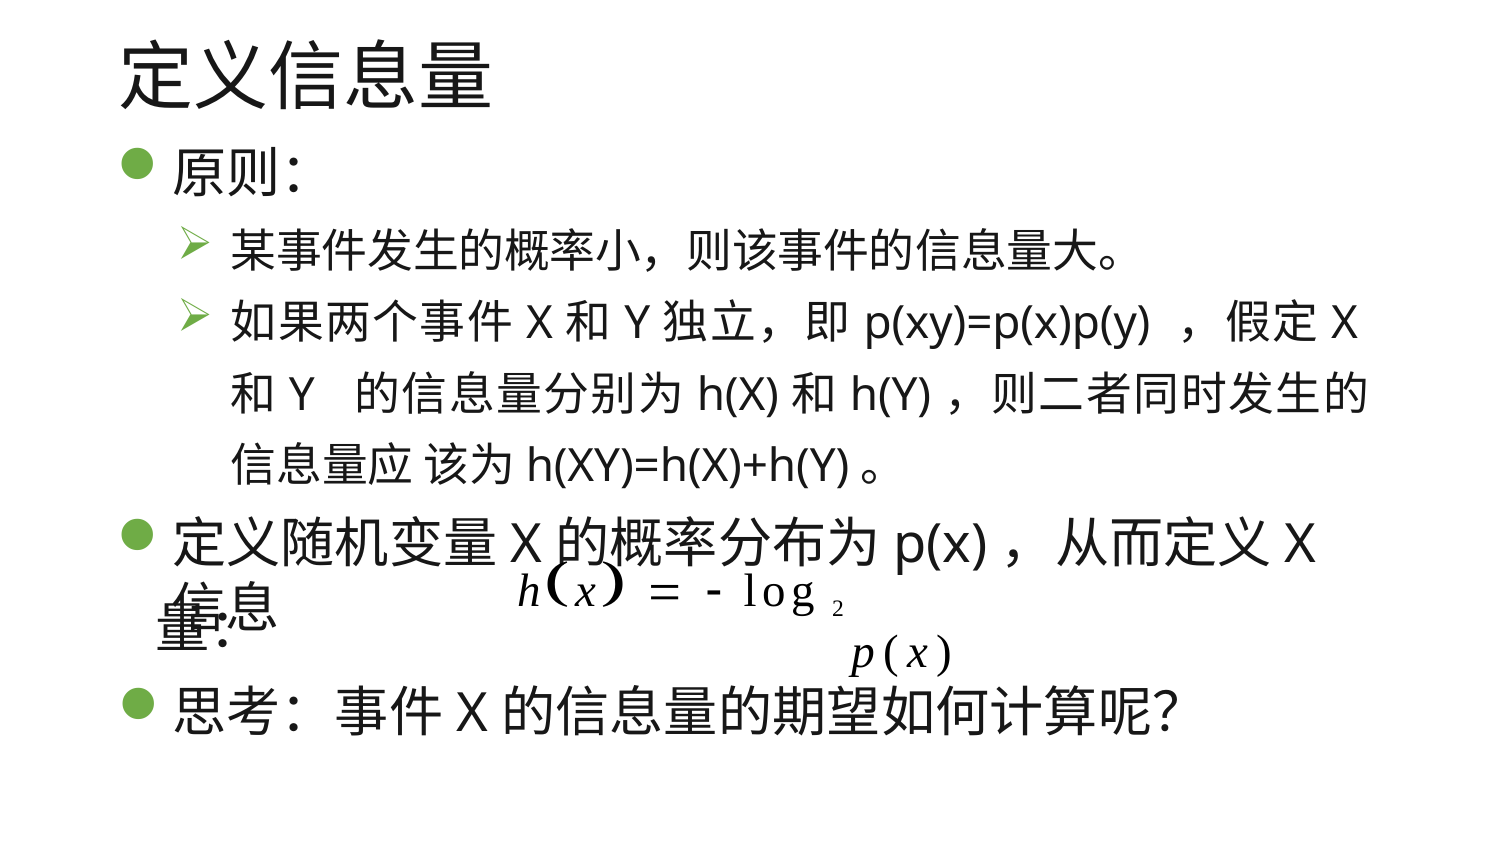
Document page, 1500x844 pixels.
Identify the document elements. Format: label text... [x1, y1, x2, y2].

text_box hx   log 2 p(x) [510, 542, 961, 682]
text_box 思考：事件X的信息量的期望如何计算呢？ [116, 675, 1185, 743]
text_box 量： [153, 591, 267, 659]
title 定义信息量 [116, 26, 496, 114]
text_box 原则： 某事件发生的概率小，则该事件的信息量大。 如果两个事件X和Y独立，即p(xy)=p(x)p(y) ，假定X和Y 的信息量分别为h(X)和h(Y)，则二者同时发生的信息量应 该为h(XY)=h(X)+h(Y)。 [116, 114, 1370, 491]
text_box 定义随机变量X的概率分布为p(x)，从而定义X信息 [115, 506, 1372, 639]
